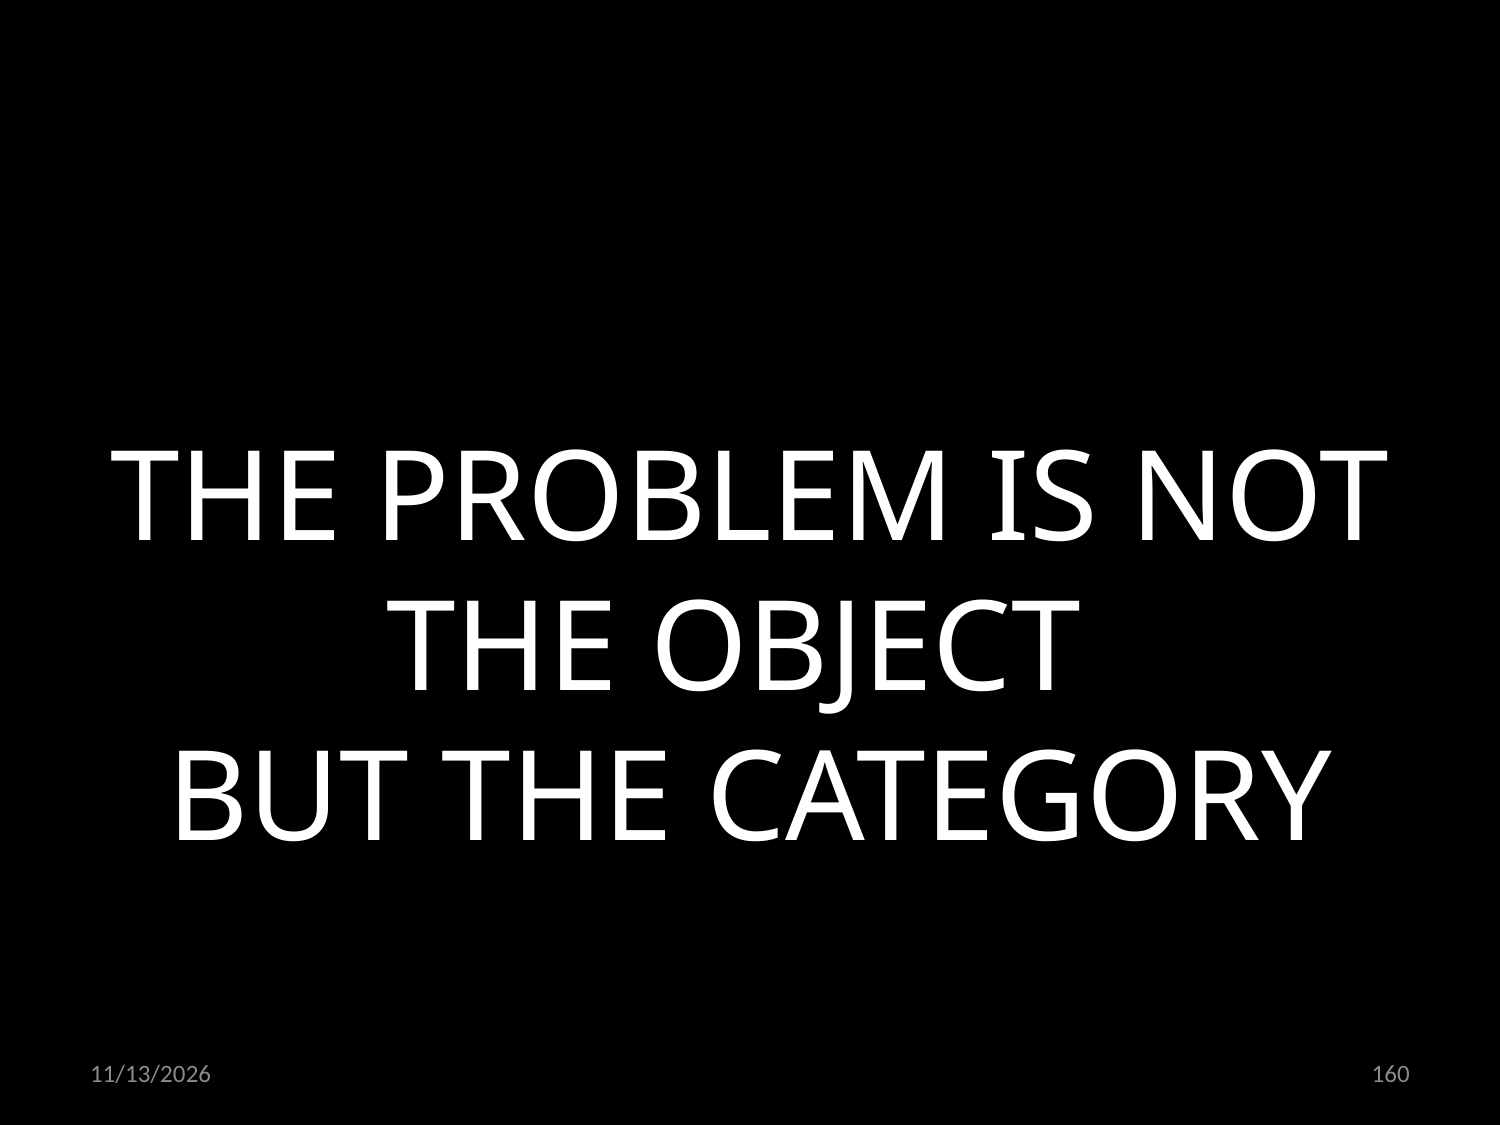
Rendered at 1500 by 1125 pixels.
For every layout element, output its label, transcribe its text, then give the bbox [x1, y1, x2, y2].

list THE PROBLEM IS NOT THE OBJECT BUT THE CATEGORY [0, 408, 1500, 510]
slide_number 160 [1074, 1042, 1425, 1103]
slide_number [75, 1042, 425, 1103]
